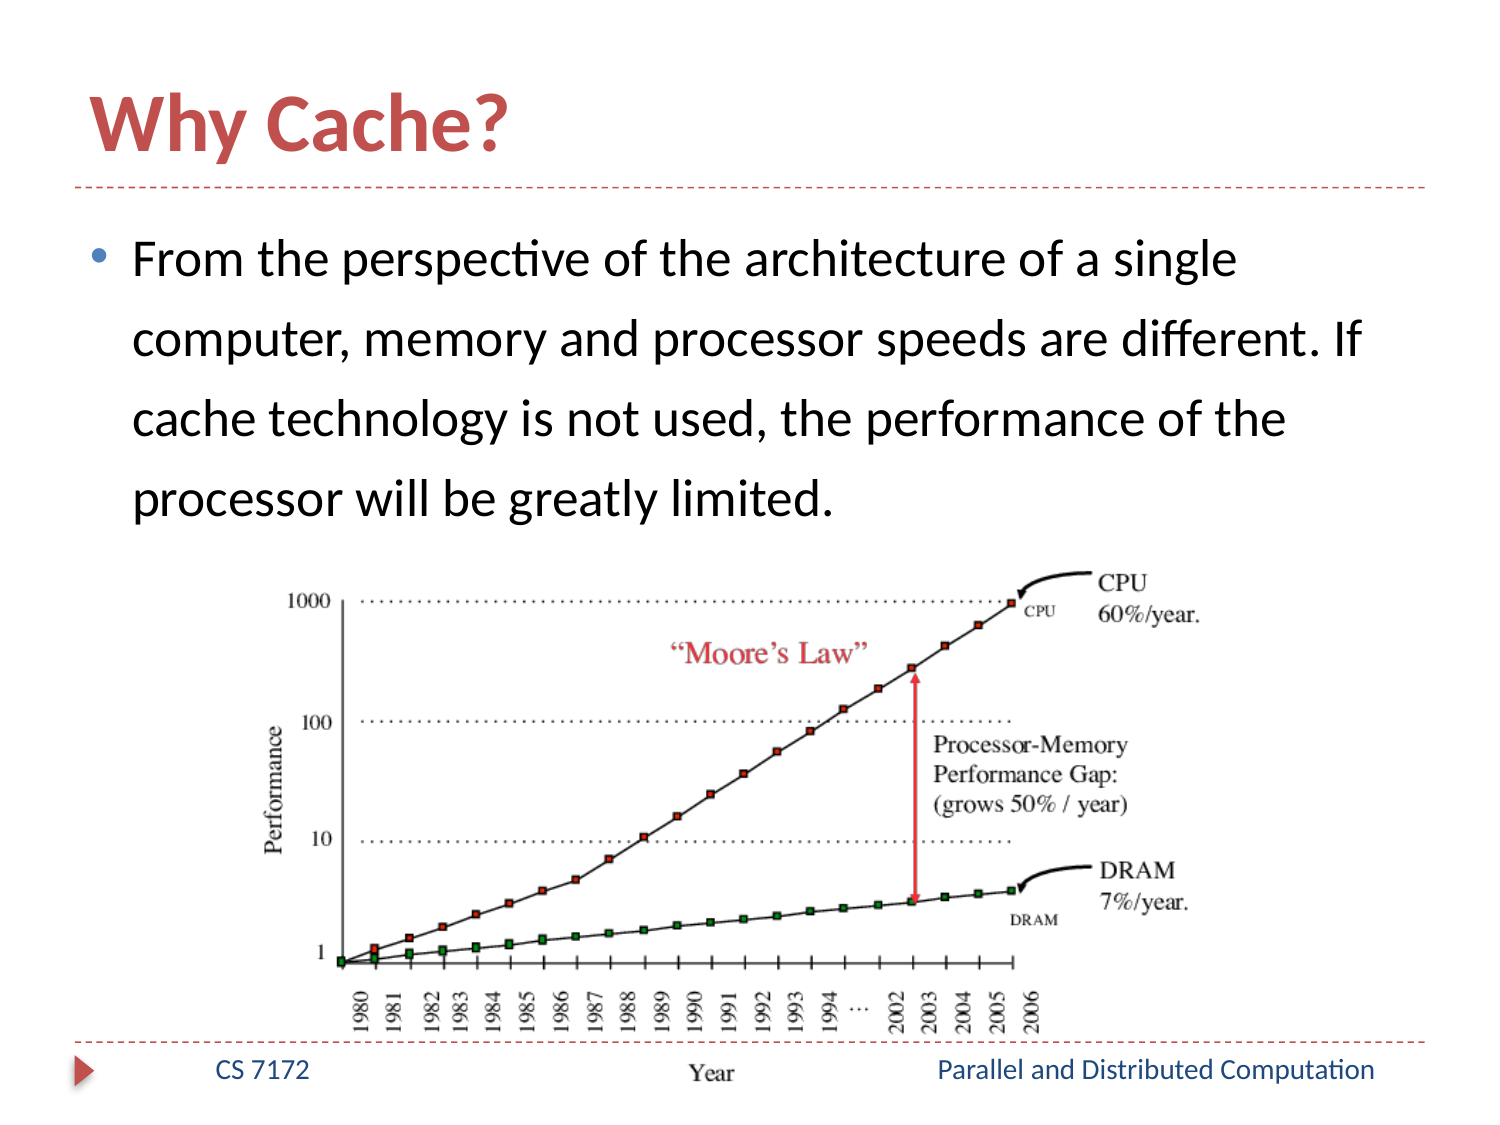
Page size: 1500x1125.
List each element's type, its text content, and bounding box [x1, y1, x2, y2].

title Why Cache? [75, 12, 1425, 175]
slide_number CS 7172 [100, 1042, 248, 1103]
slide_number Parallel and Distributed Computation [1216, 1042, 1426, 1103]
picture [249, 560, 1215, 1095]
list From the perspective of the architecture of a single computer, memory and processor speeds are different. If cache technology is not used, the performance of the processor will be greatly limited. [75, 200, 1425, 538]
